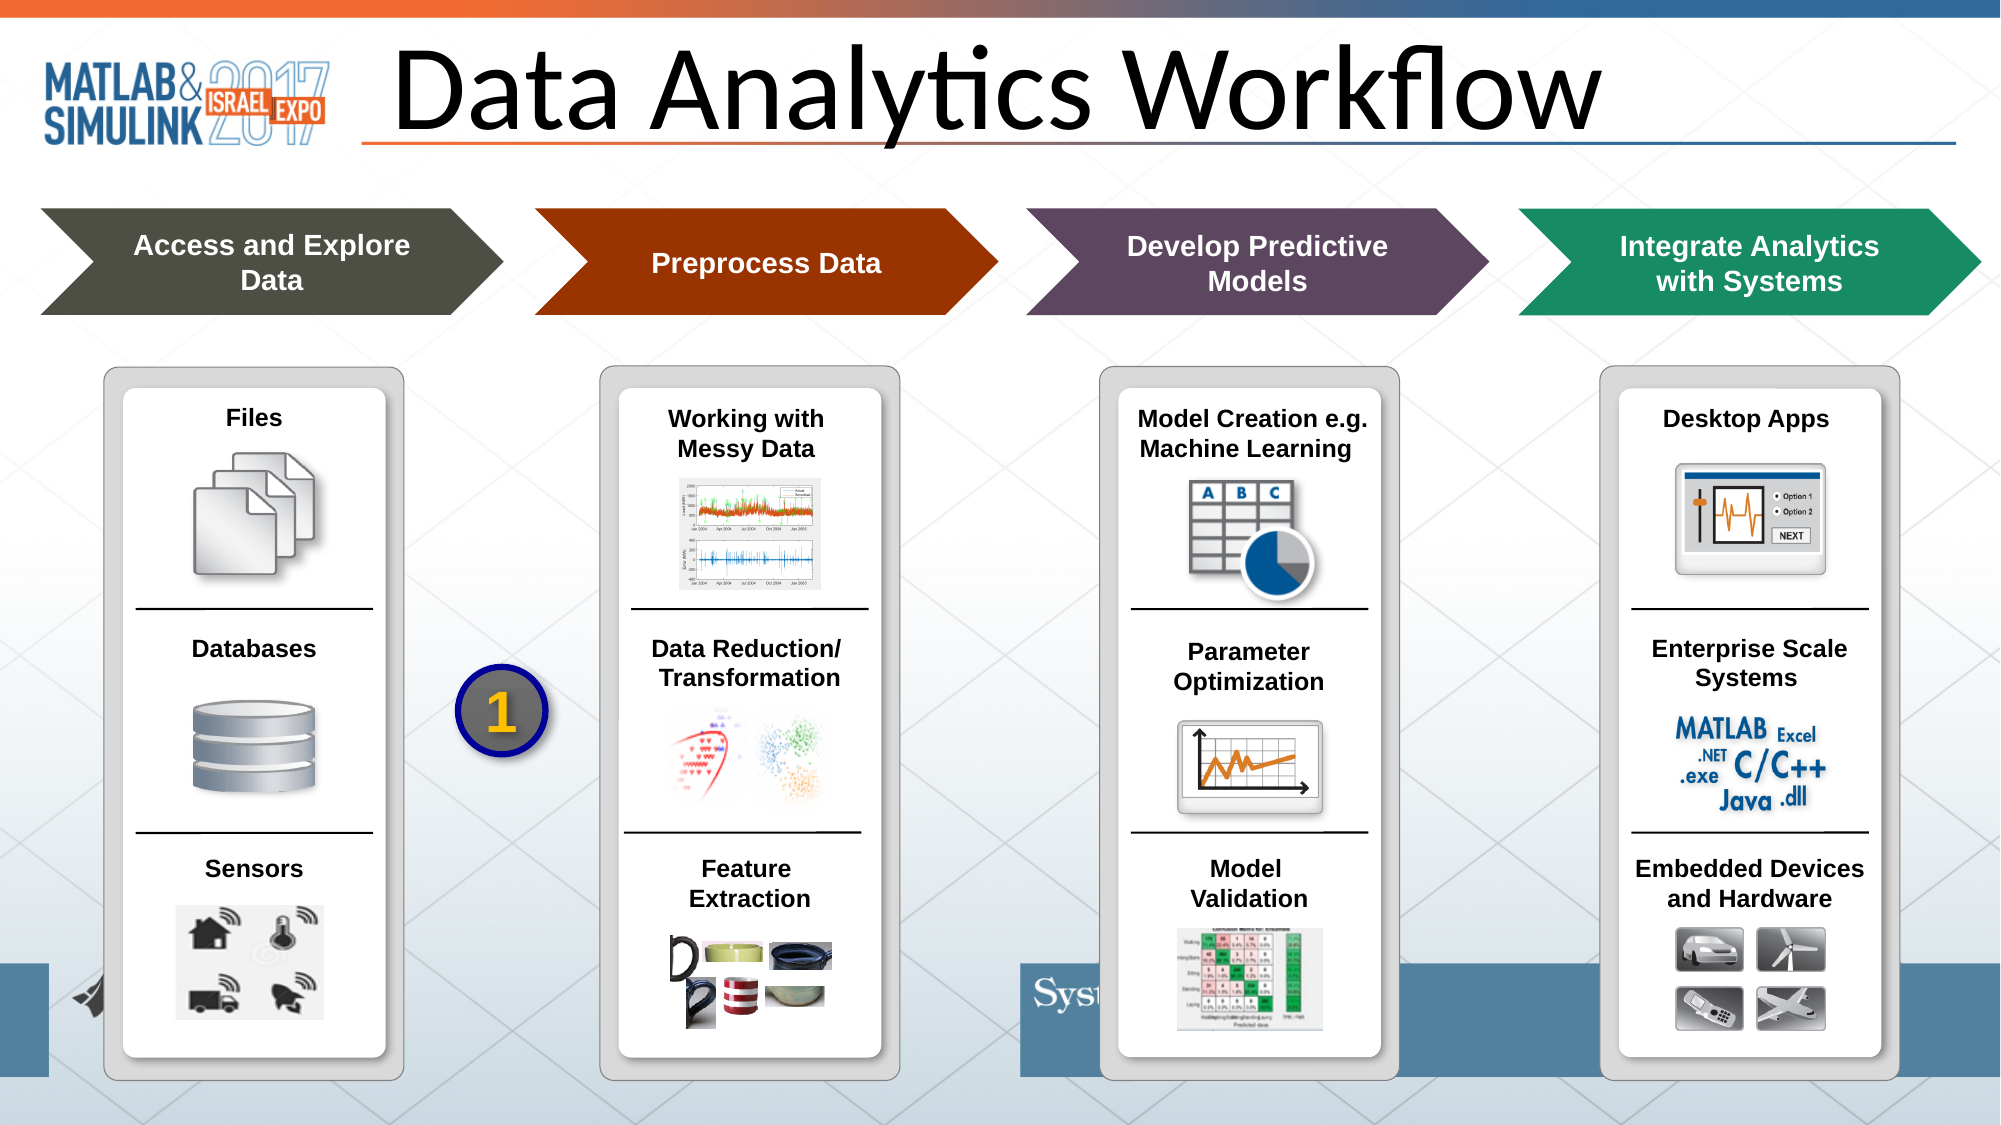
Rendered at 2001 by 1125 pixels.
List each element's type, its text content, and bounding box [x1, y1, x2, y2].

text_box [1517, 208, 1982, 1081]
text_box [1025, 208, 1490, 1081]
title Data Analytics Workflow [98, 0, 1899, 175]
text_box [457, 666, 546, 755]
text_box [534, 208, 999, 1081]
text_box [40, 208, 504, 1081]
picture [0, 0, 2001, 1125]
